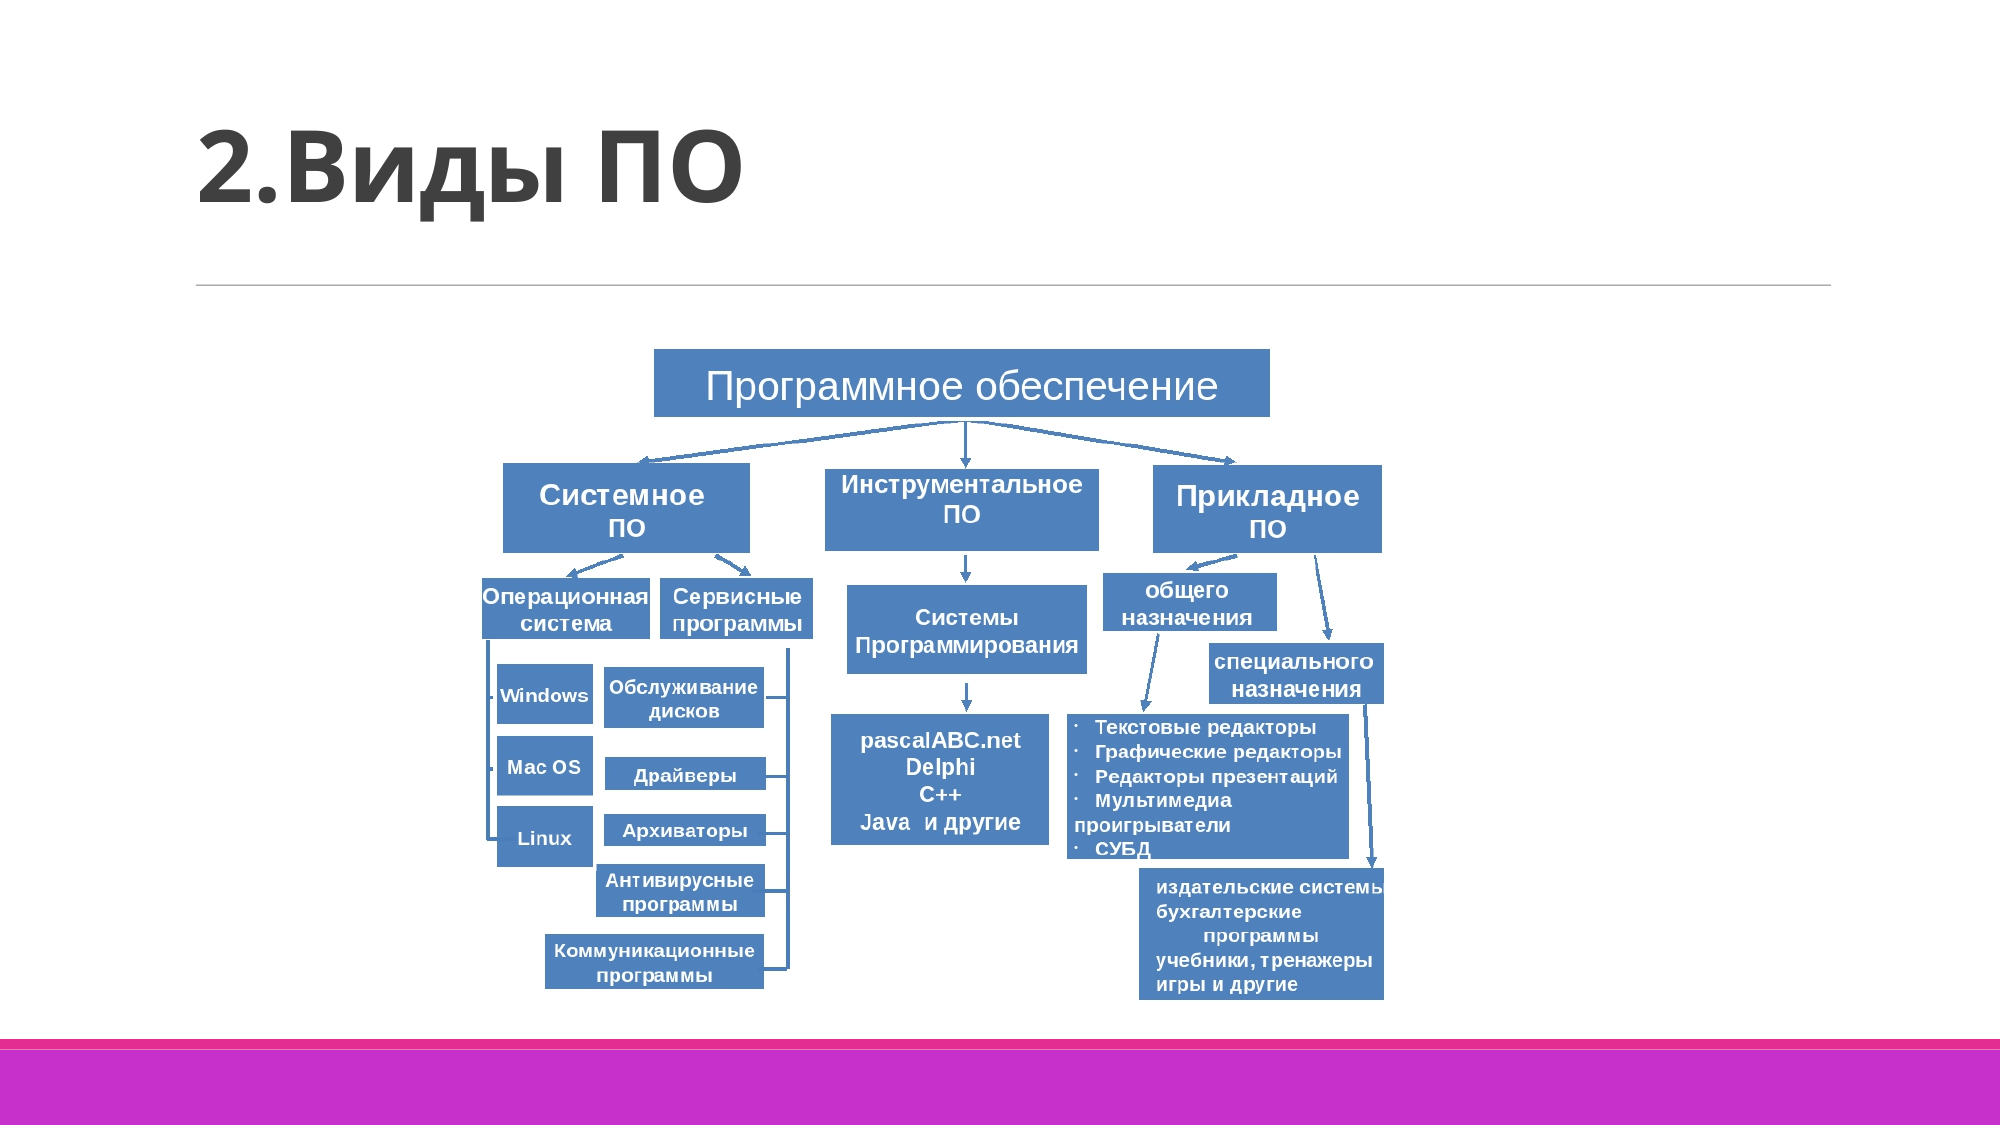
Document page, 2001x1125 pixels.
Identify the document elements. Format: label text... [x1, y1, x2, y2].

title 2.Виды ПО [196, 101, 1847, 345]
picture [480, 326, 1393, 1011]
